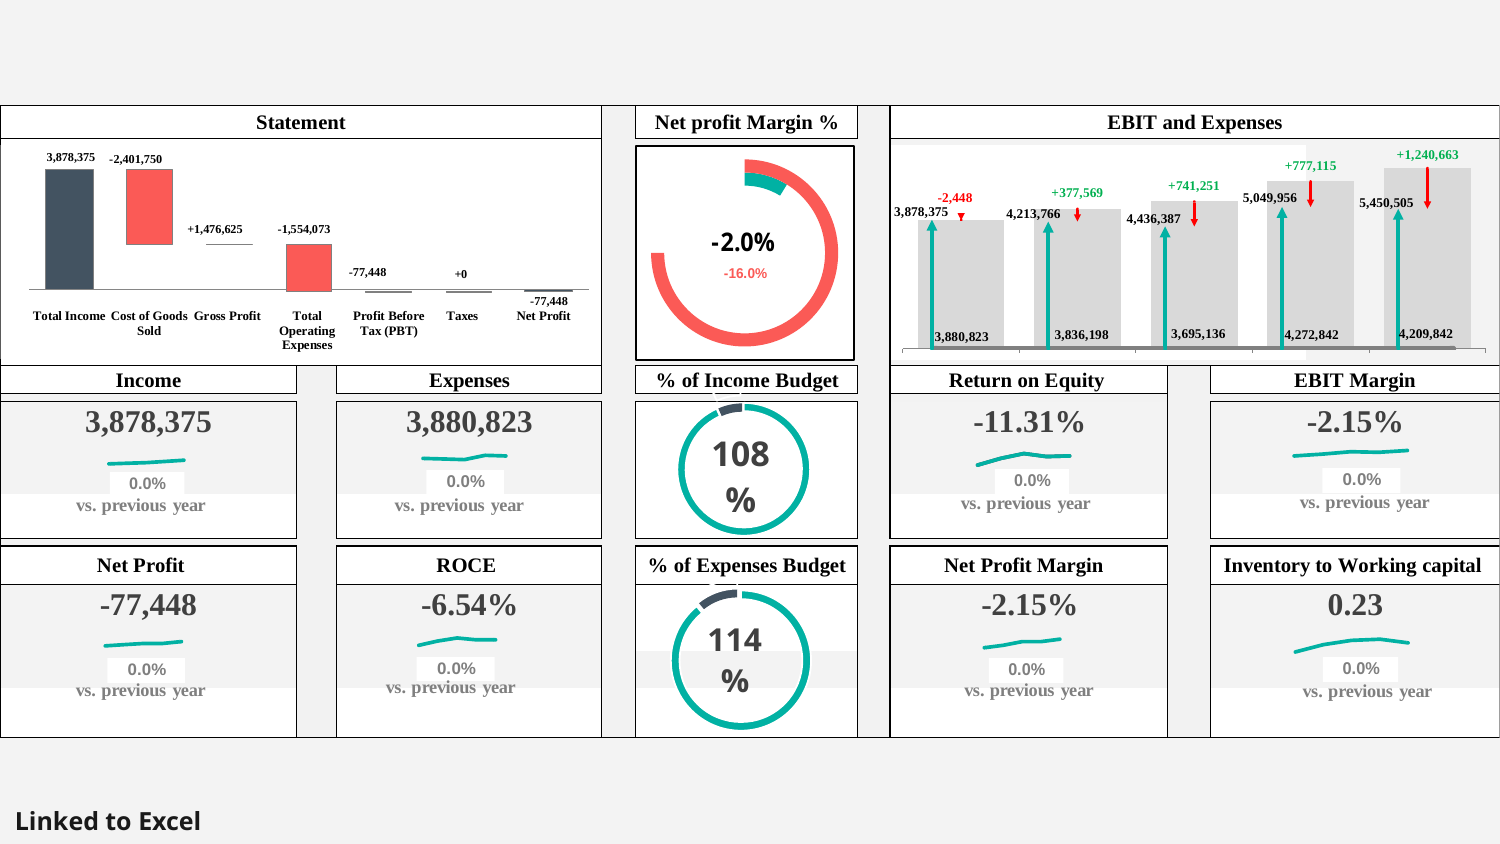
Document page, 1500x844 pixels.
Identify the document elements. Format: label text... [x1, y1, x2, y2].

text_box Linked to Excel [0, 798, 226, 843]
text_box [0, 104, 1500, 739]
